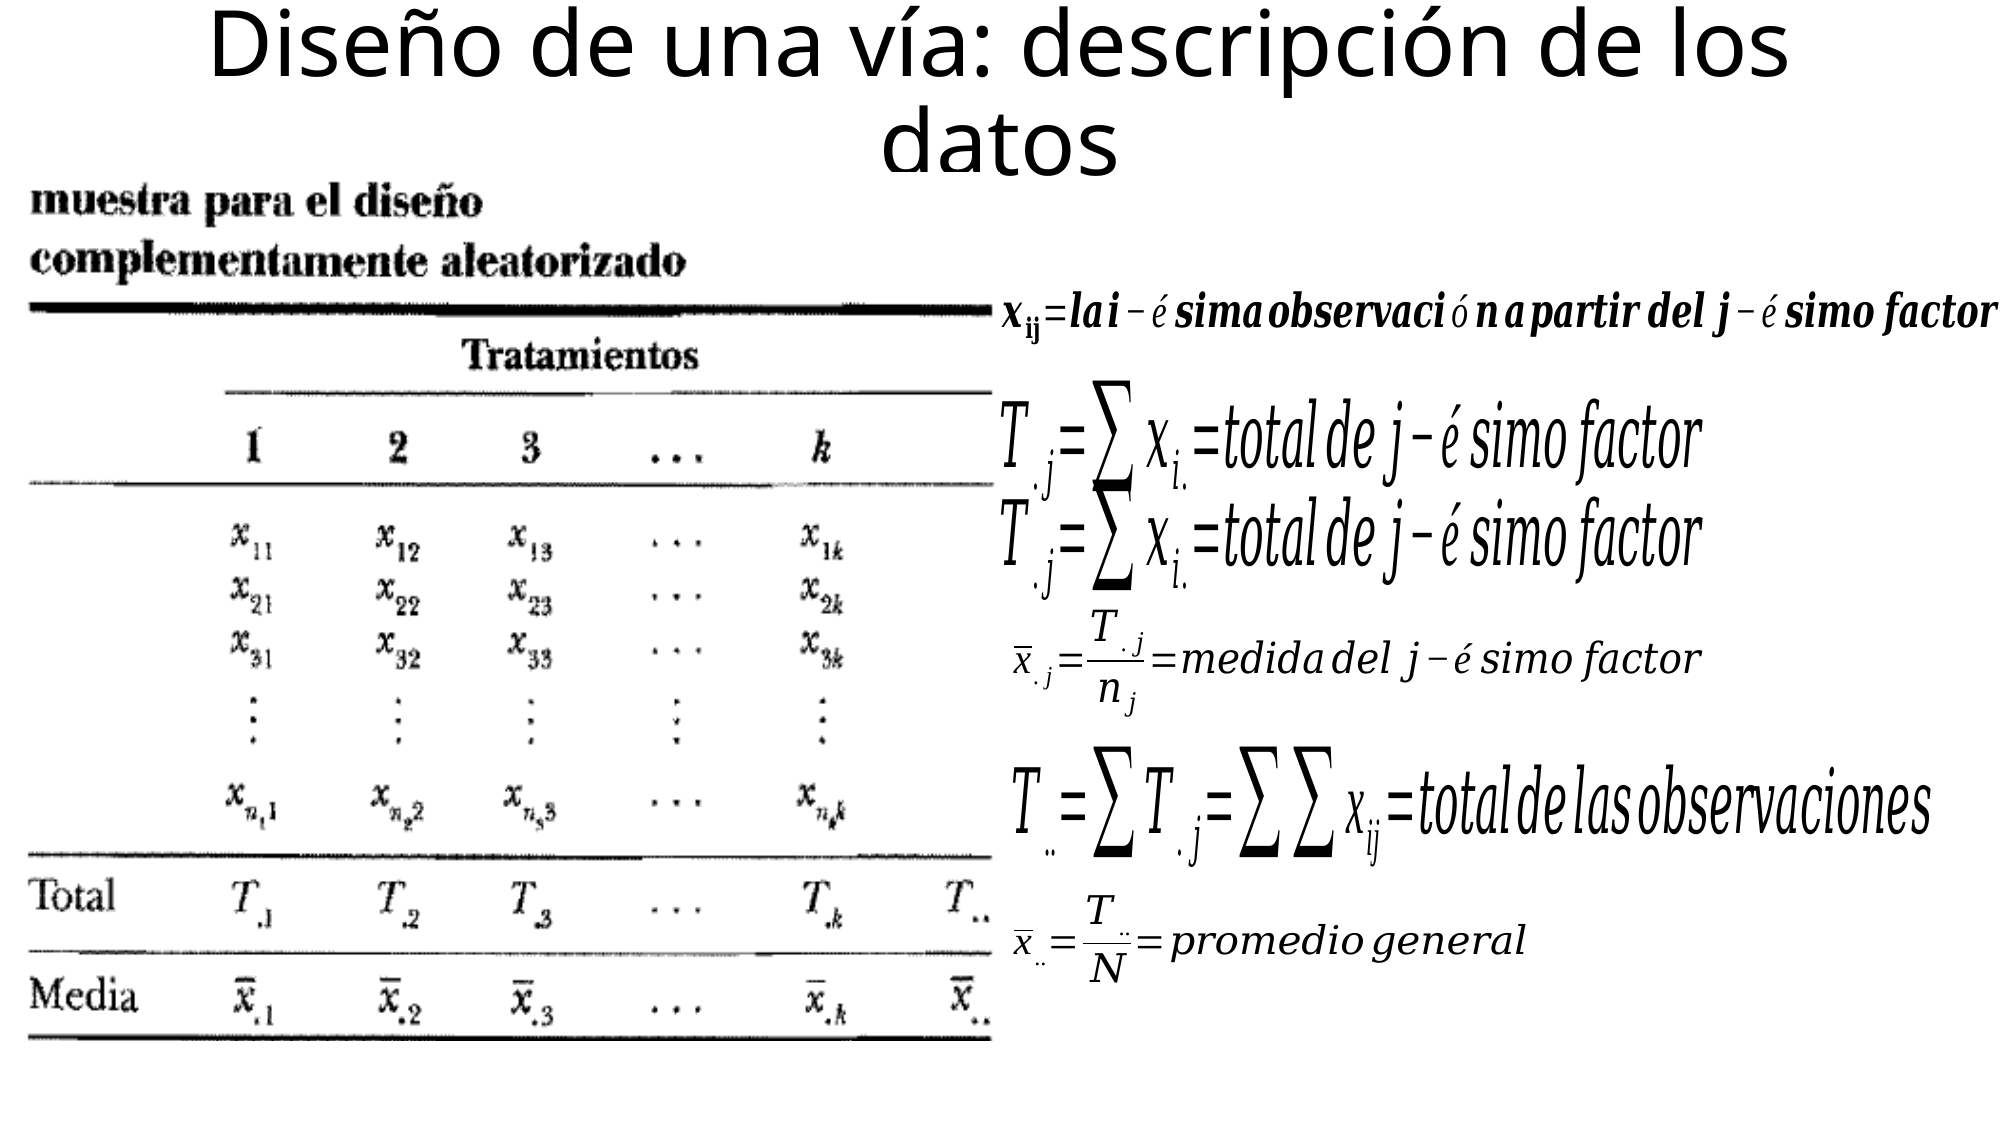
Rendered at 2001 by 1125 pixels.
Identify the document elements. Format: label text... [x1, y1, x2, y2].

title Diseño de una vía: descripción de los datos [137, 0, 1863, 193]
picture [21, 172, 1000, 1041]
